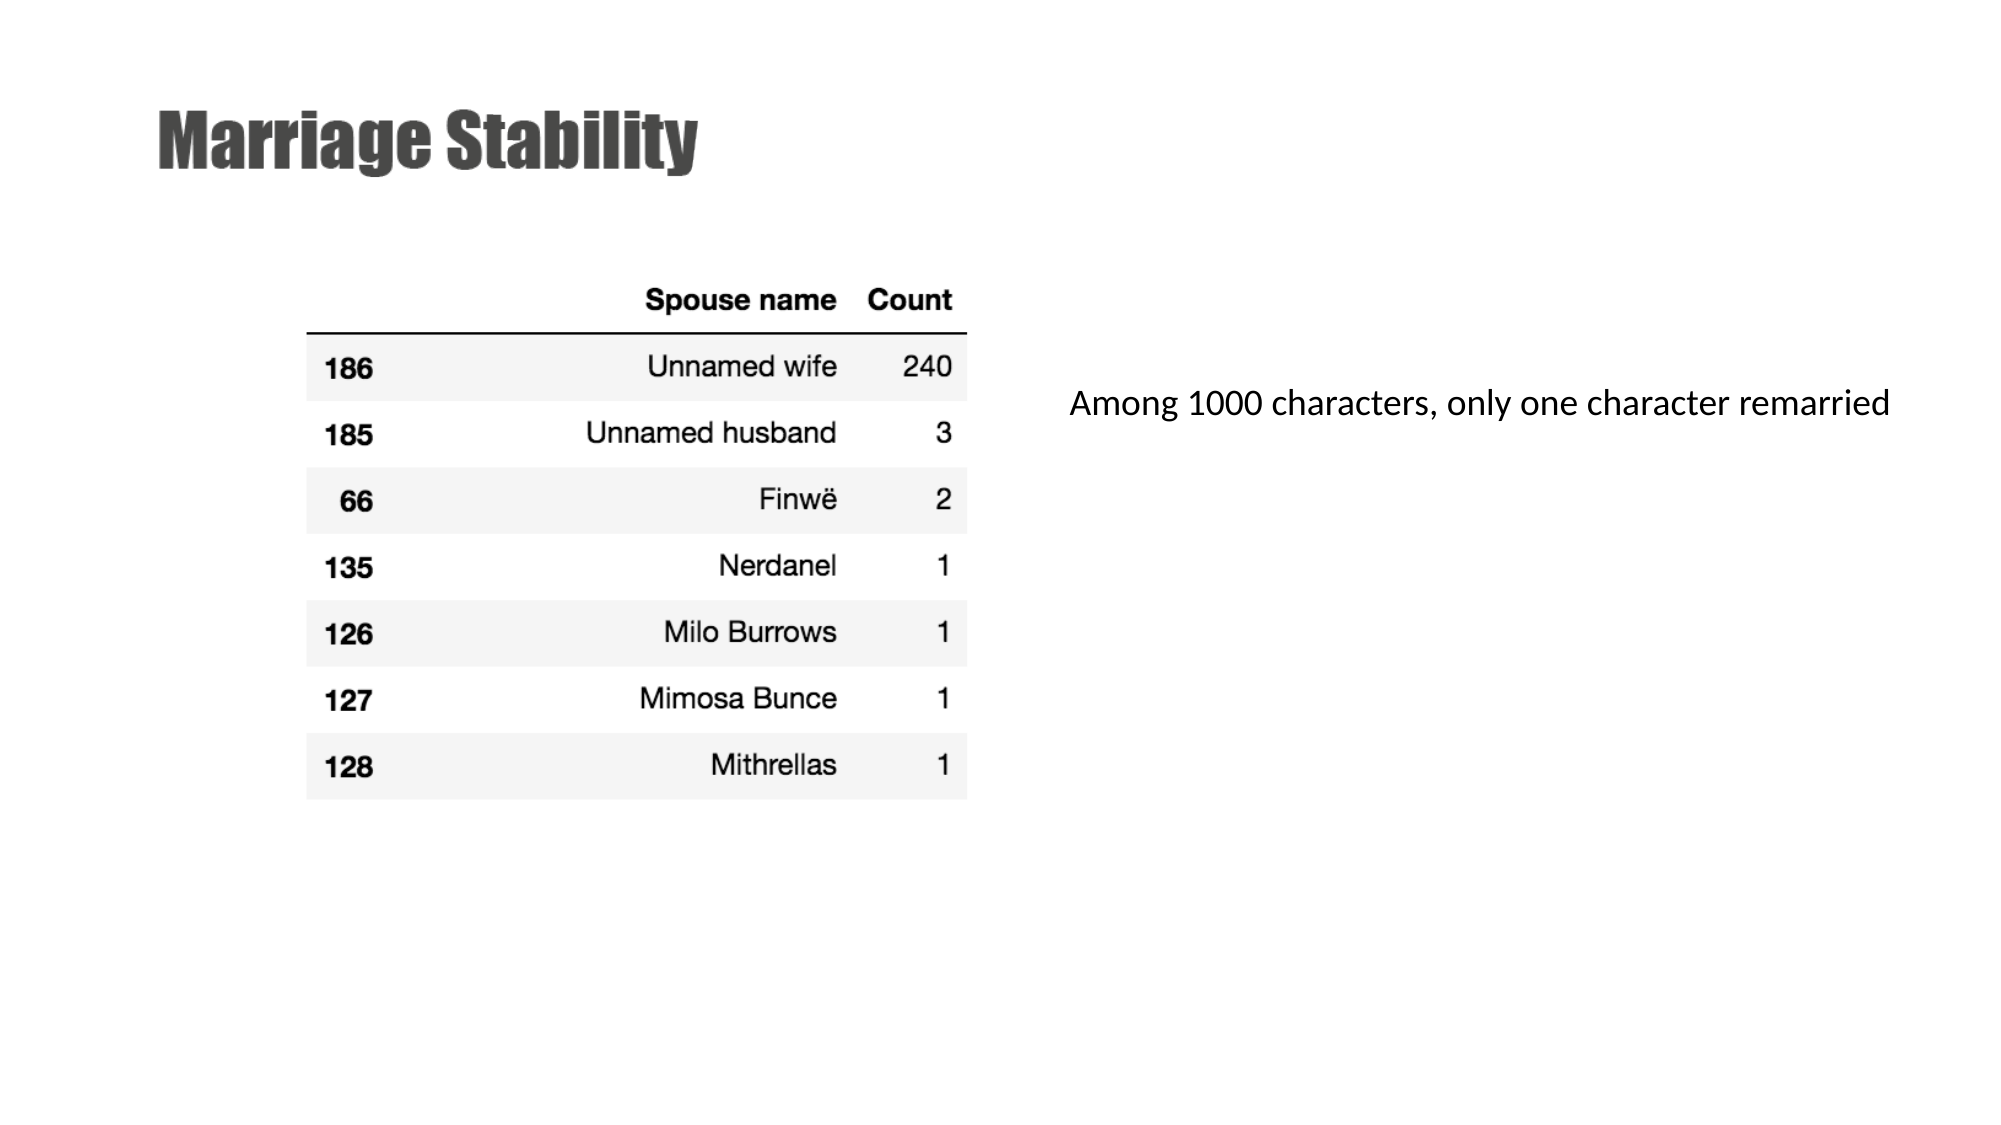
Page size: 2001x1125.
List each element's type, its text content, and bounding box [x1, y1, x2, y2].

picture [44, 0, 1004, 802]
text_box Among 1000 characters, only one character remarried [1054, 370, 1907, 431]
